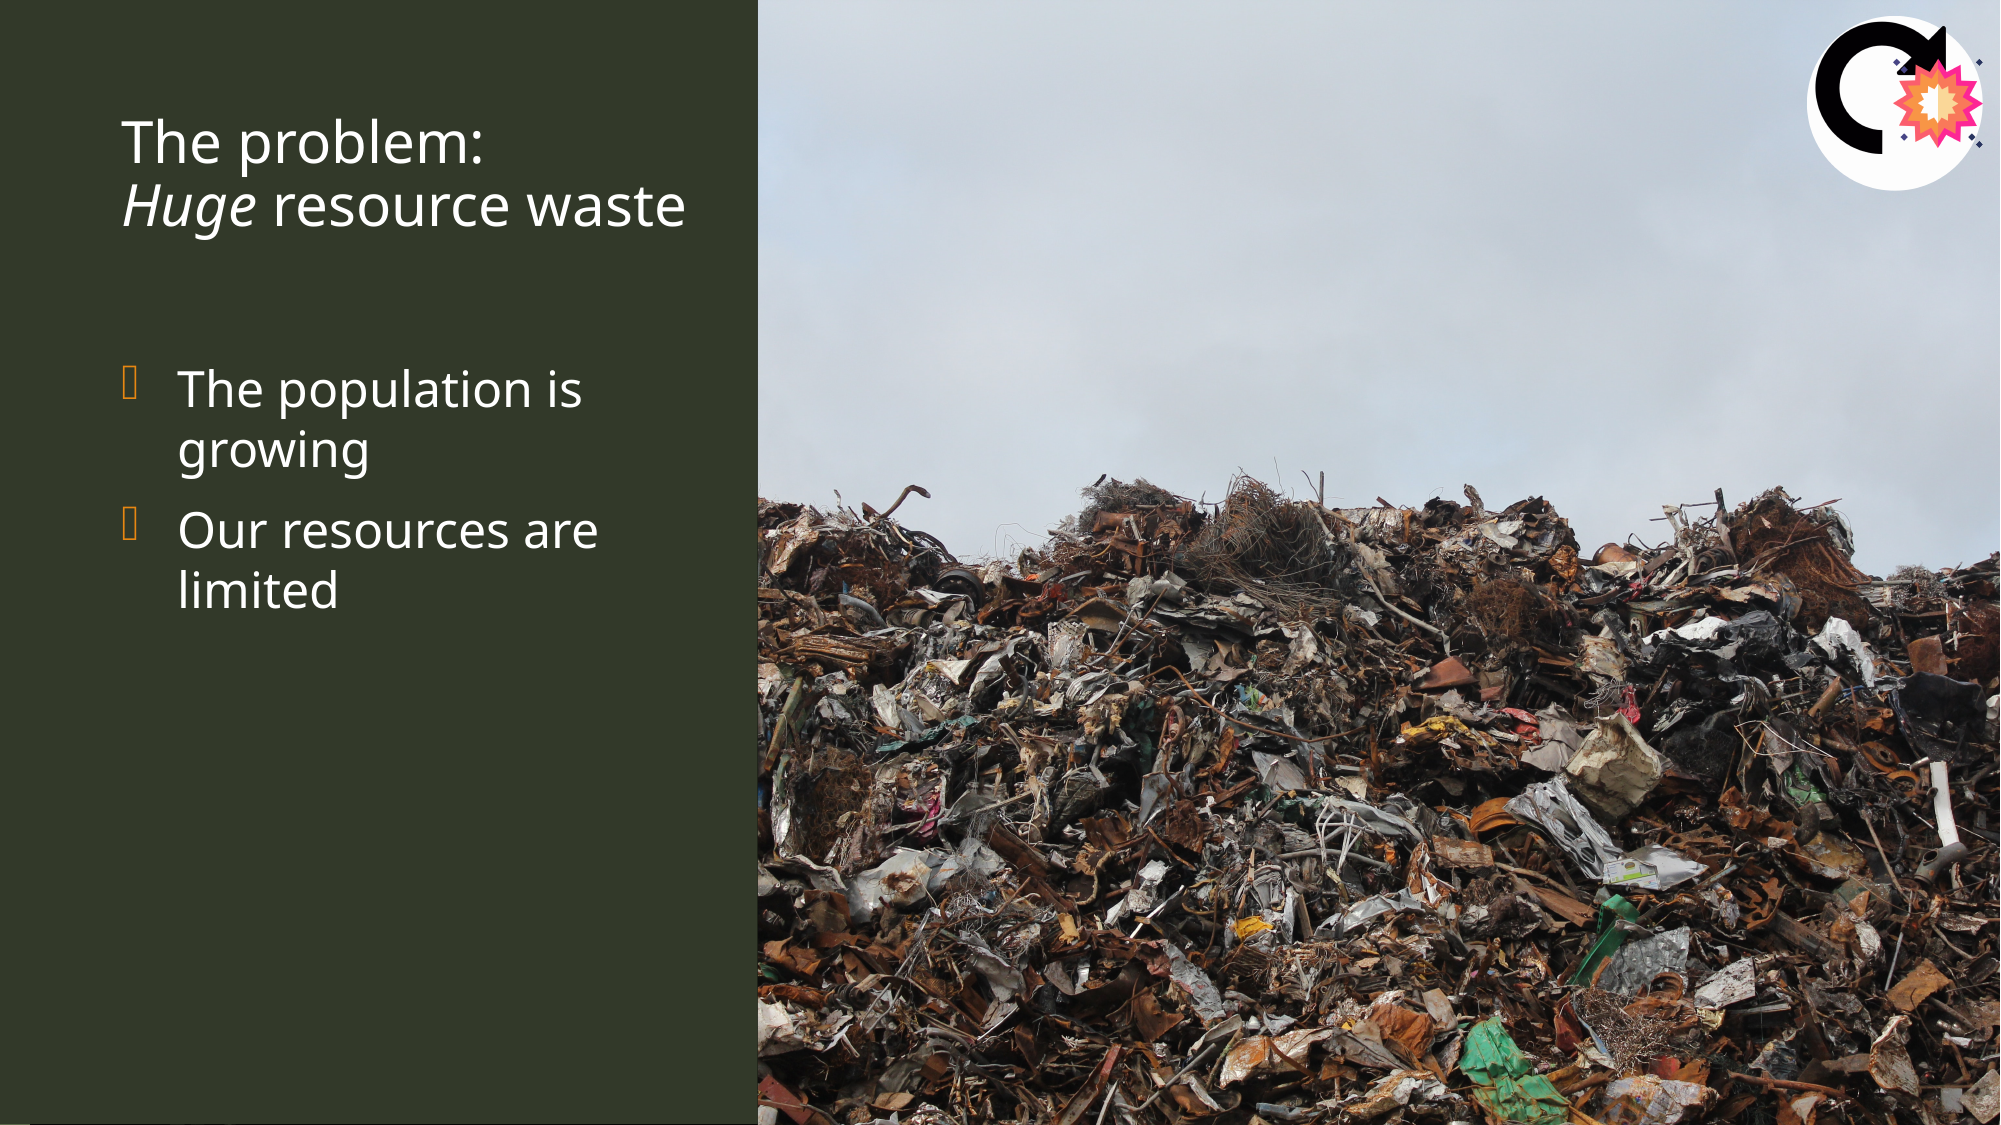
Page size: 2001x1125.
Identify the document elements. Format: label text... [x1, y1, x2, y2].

list The population is growing Our resources are limited [106, 350, 706, 967]
text_box [0, 0, 757, 1125]
picture [757, 0, 2000, 1125]
title The problem: Huge resource waste [106, 105, 753, 313]
